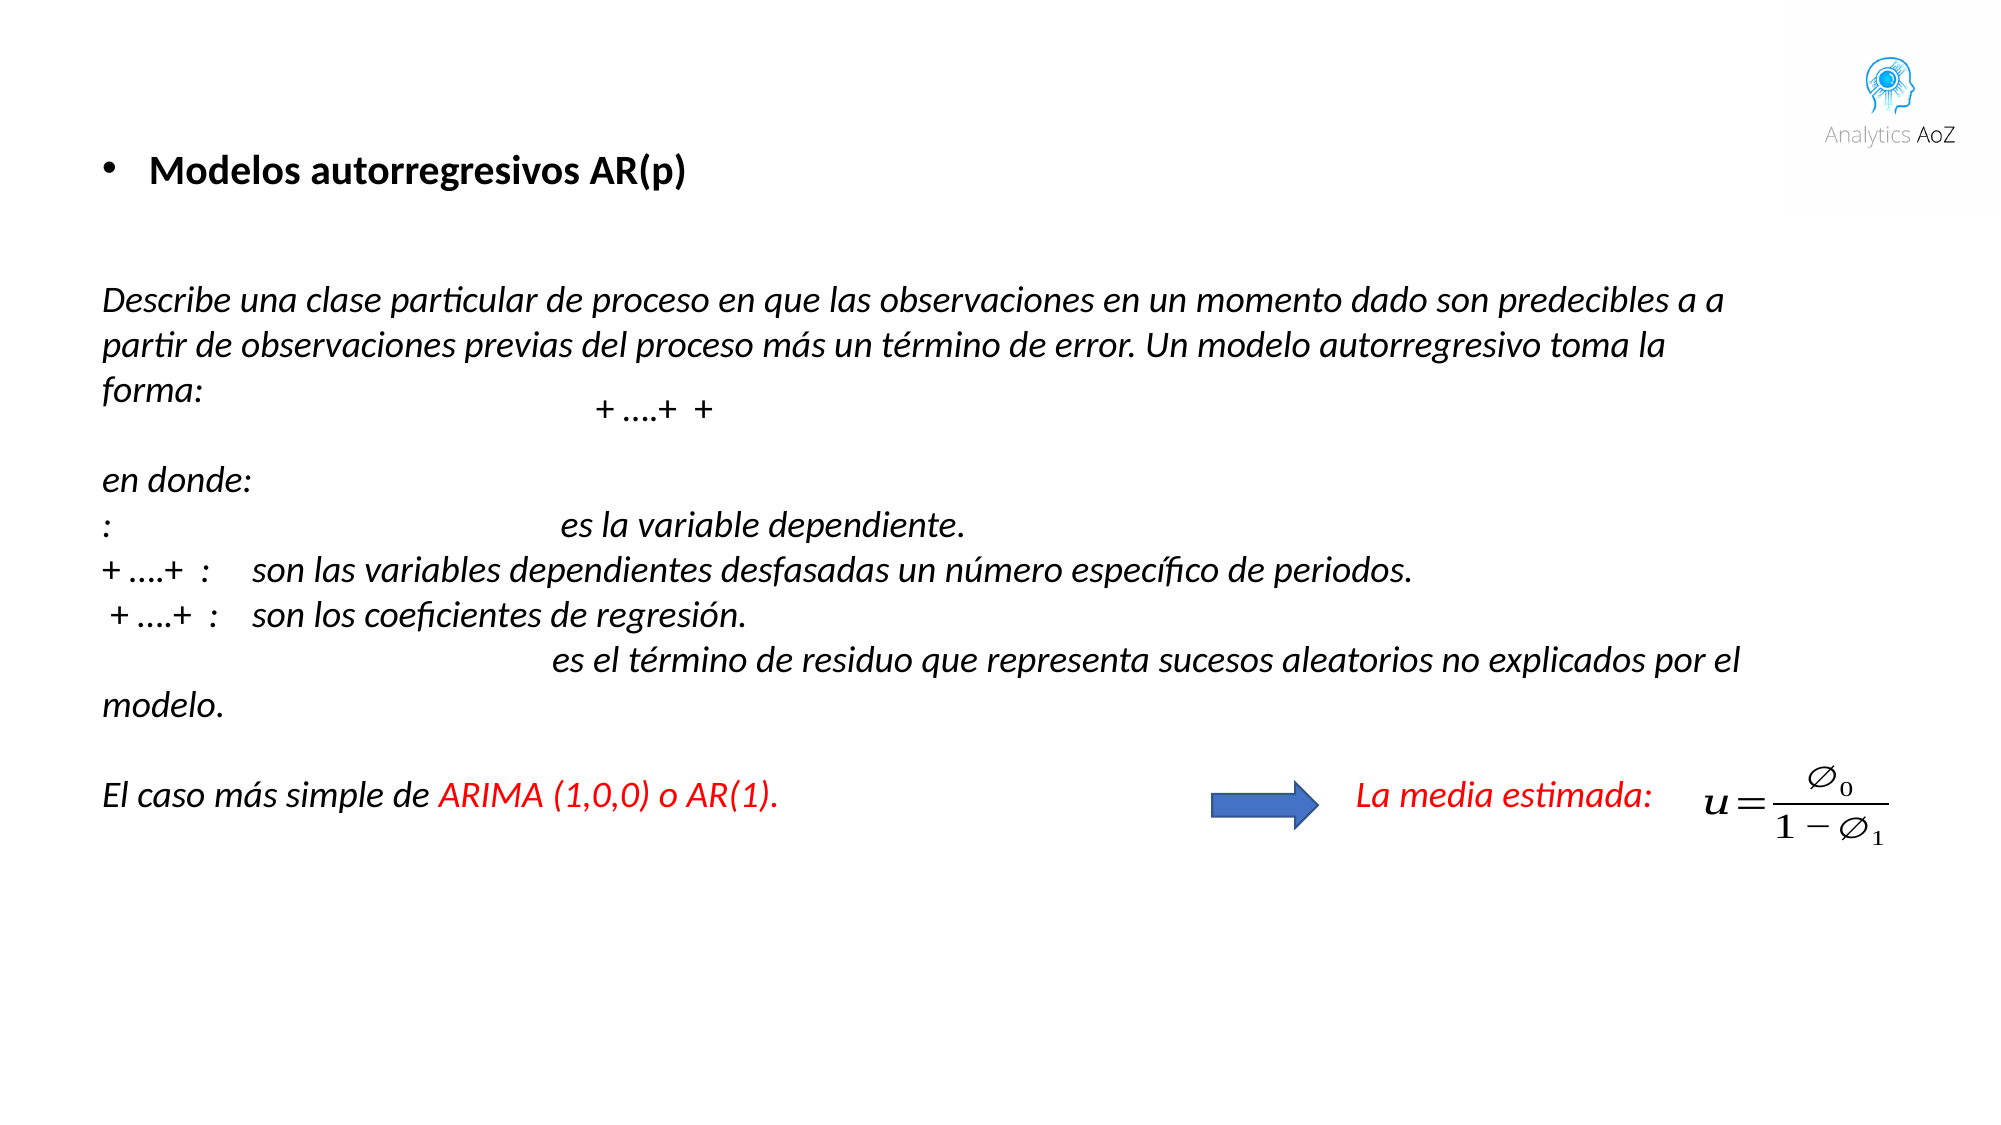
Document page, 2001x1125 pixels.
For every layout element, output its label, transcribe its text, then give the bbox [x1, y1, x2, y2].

text_box [1211, 780, 1320, 831]
text_box Modelos autorregresivos AR(p) [87, 135, 1088, 200]
picture [1781, 0, 1999, 218]
